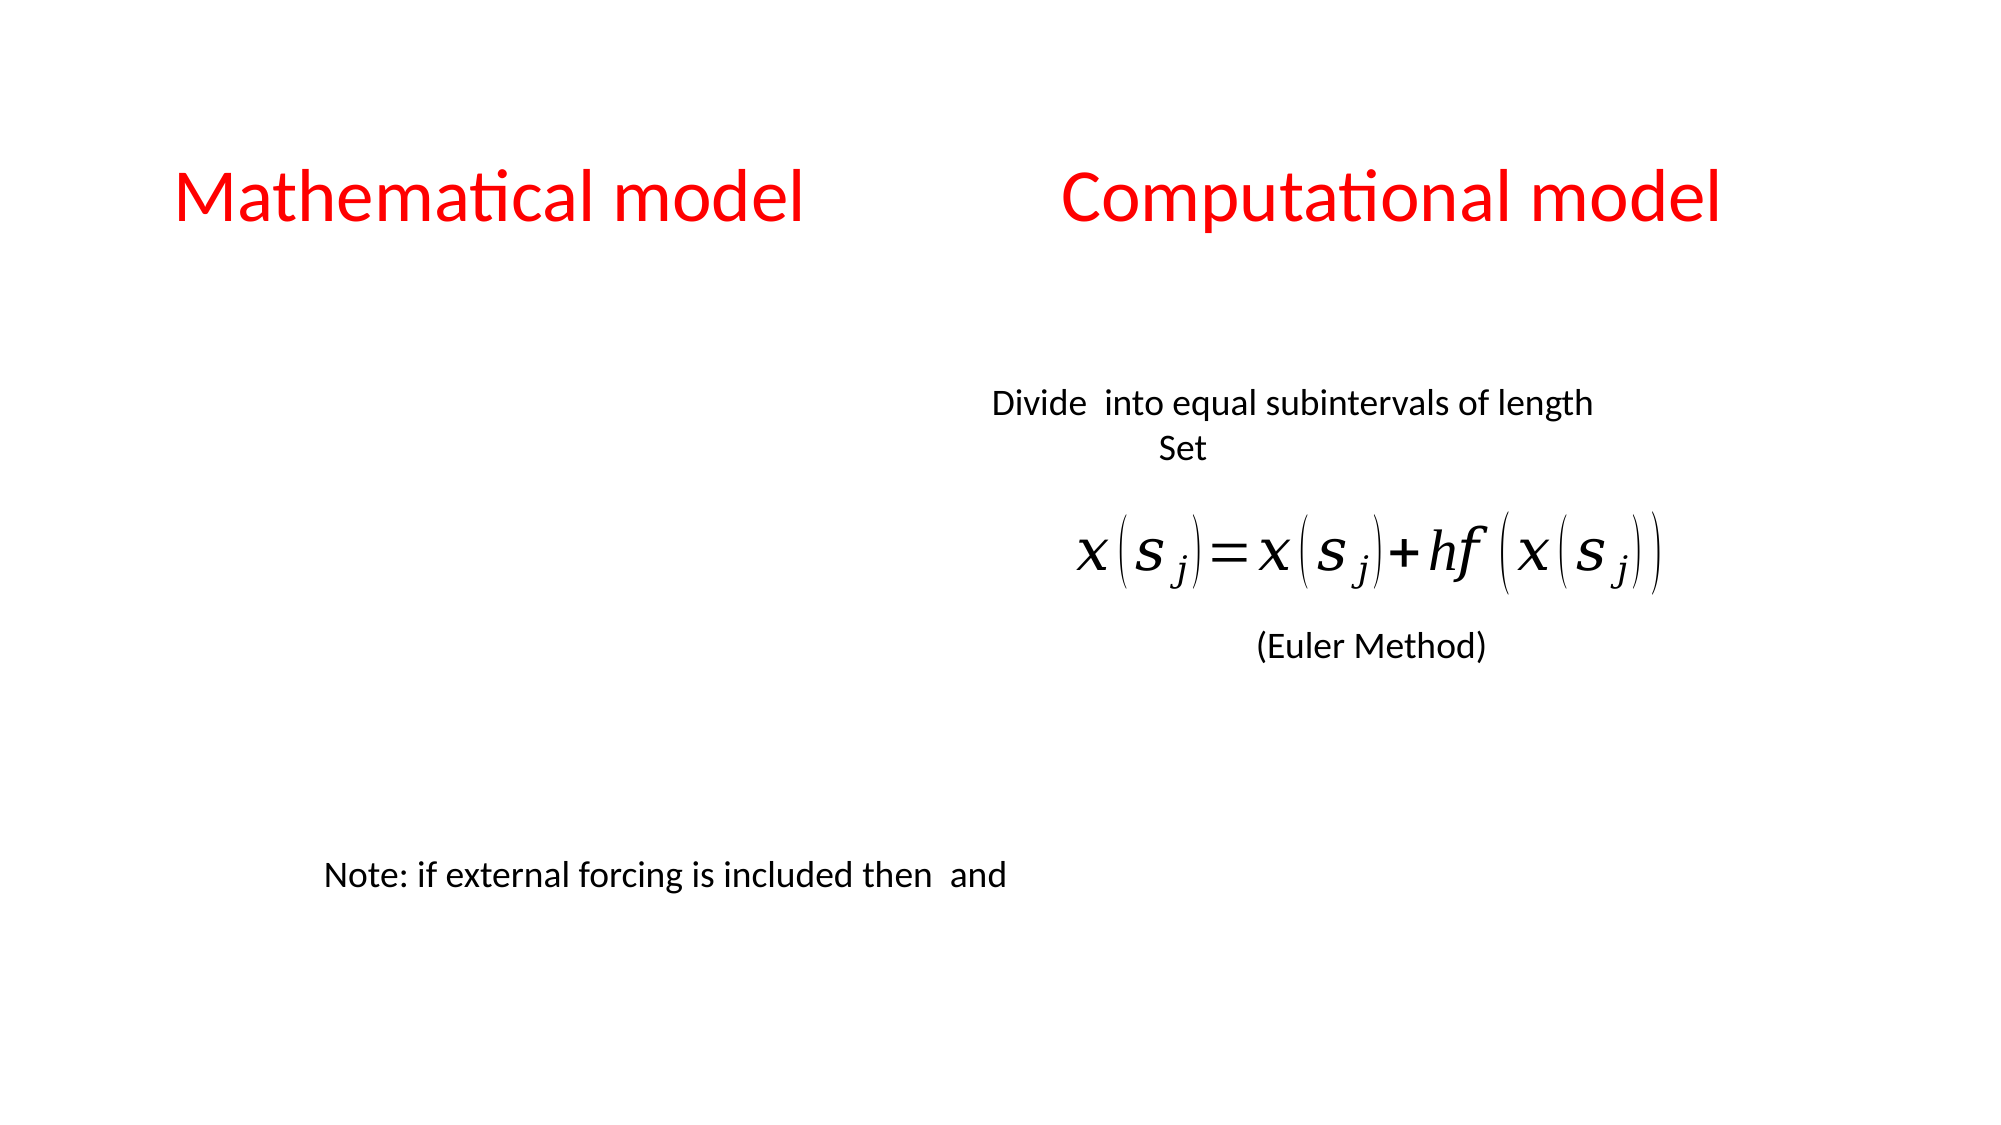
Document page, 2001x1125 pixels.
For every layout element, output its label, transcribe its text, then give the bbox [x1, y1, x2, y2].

text_box Mathematical model [158, 138, 831, 244]
text_box (Euler Method) [1241, 613, 1569, 674]
text_box Computational model [1046, 138, 1815, 244]
